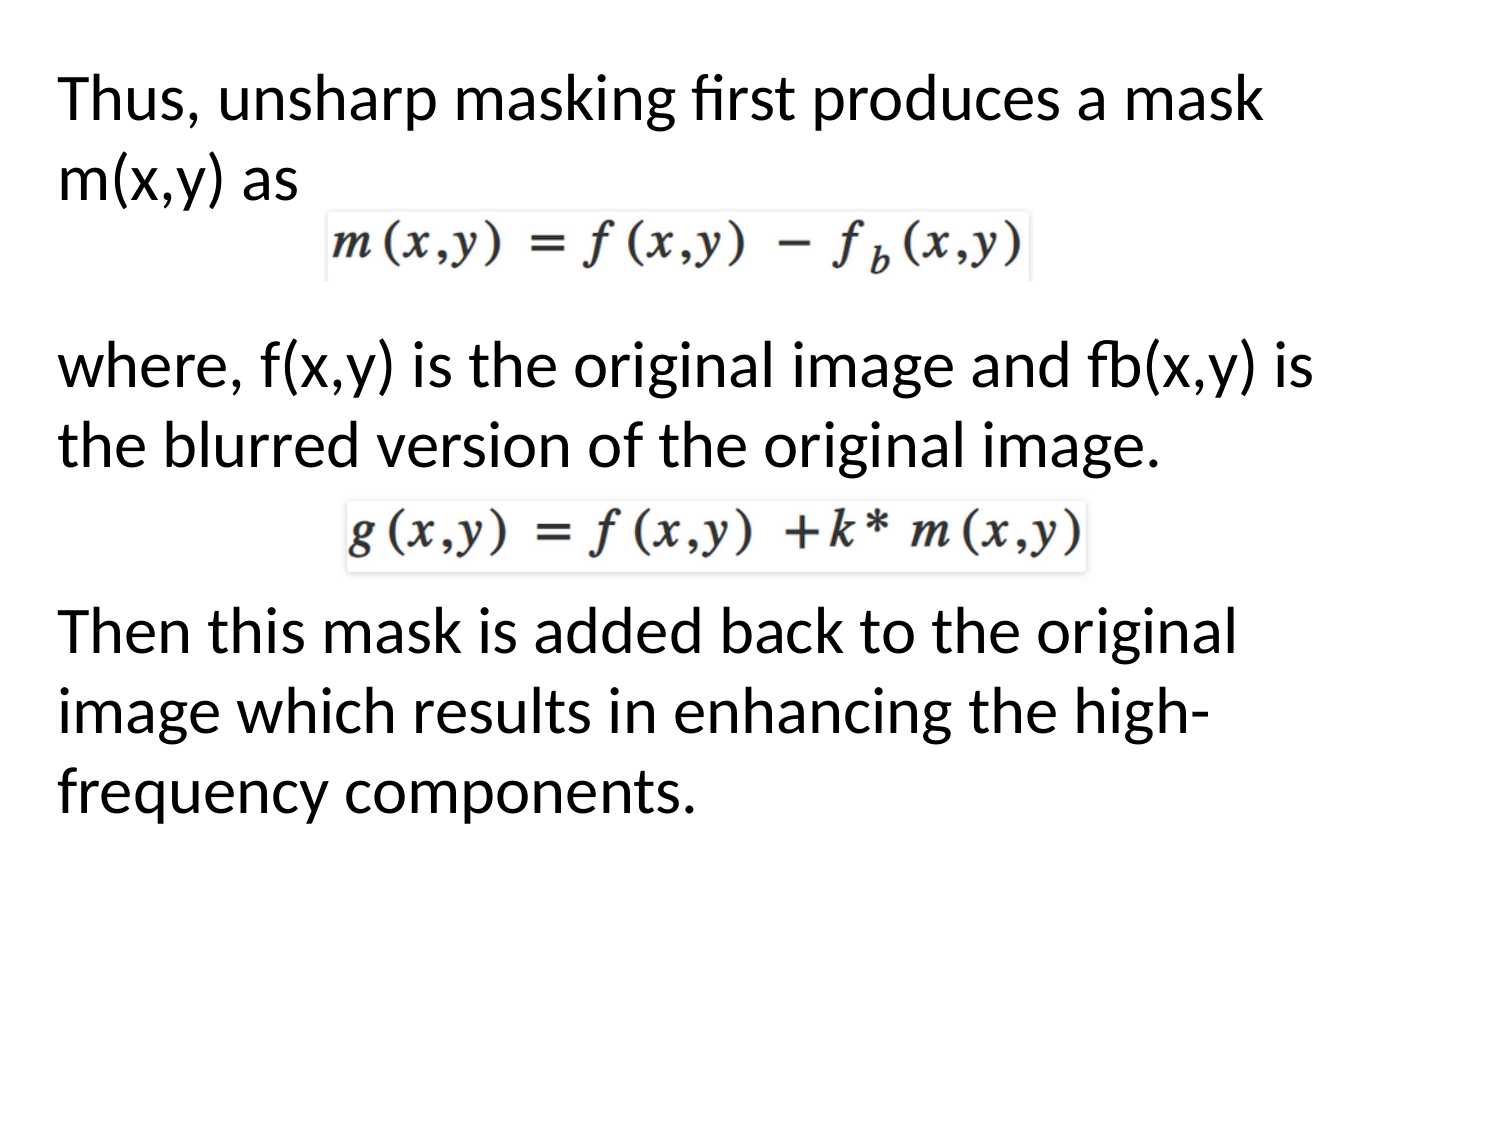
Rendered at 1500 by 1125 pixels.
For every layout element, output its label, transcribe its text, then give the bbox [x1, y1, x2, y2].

picture [324, 207, 1034, 281]
picture [336, 491, 1096, 581]
list Thus, unsharp masking first produces a mask m(x,y) as where, f(x,y) is the original image and fb(x,y) is the blurred version of the original image. Then this mask is added back to the original image which results in enhancing the high-frequency components. [42, 46, 1425, 1091]
